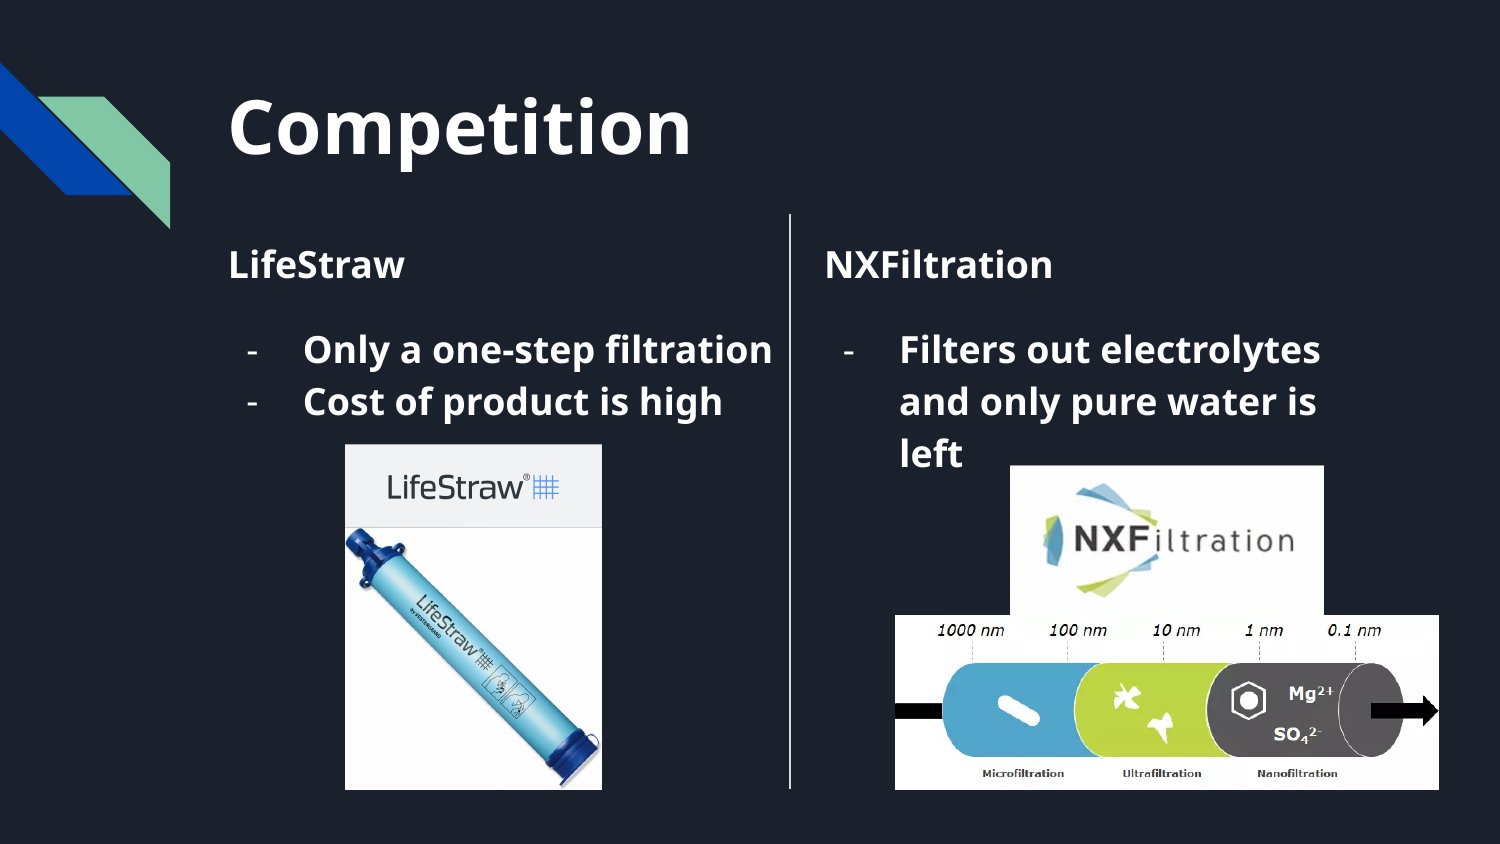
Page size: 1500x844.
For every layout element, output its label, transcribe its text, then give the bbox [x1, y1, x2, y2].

list LifeStraw Only a one-step filtration Cost of product is high [212, 219, 786, 698]
list NXFiltration Filters out electrolytes and only pure water is left [809, 219, 1368, 698]
picture [895, 465, 1439, 790]
title Competition [212, 64, 1368, 215]
picture [345, 444, 603, 790]
